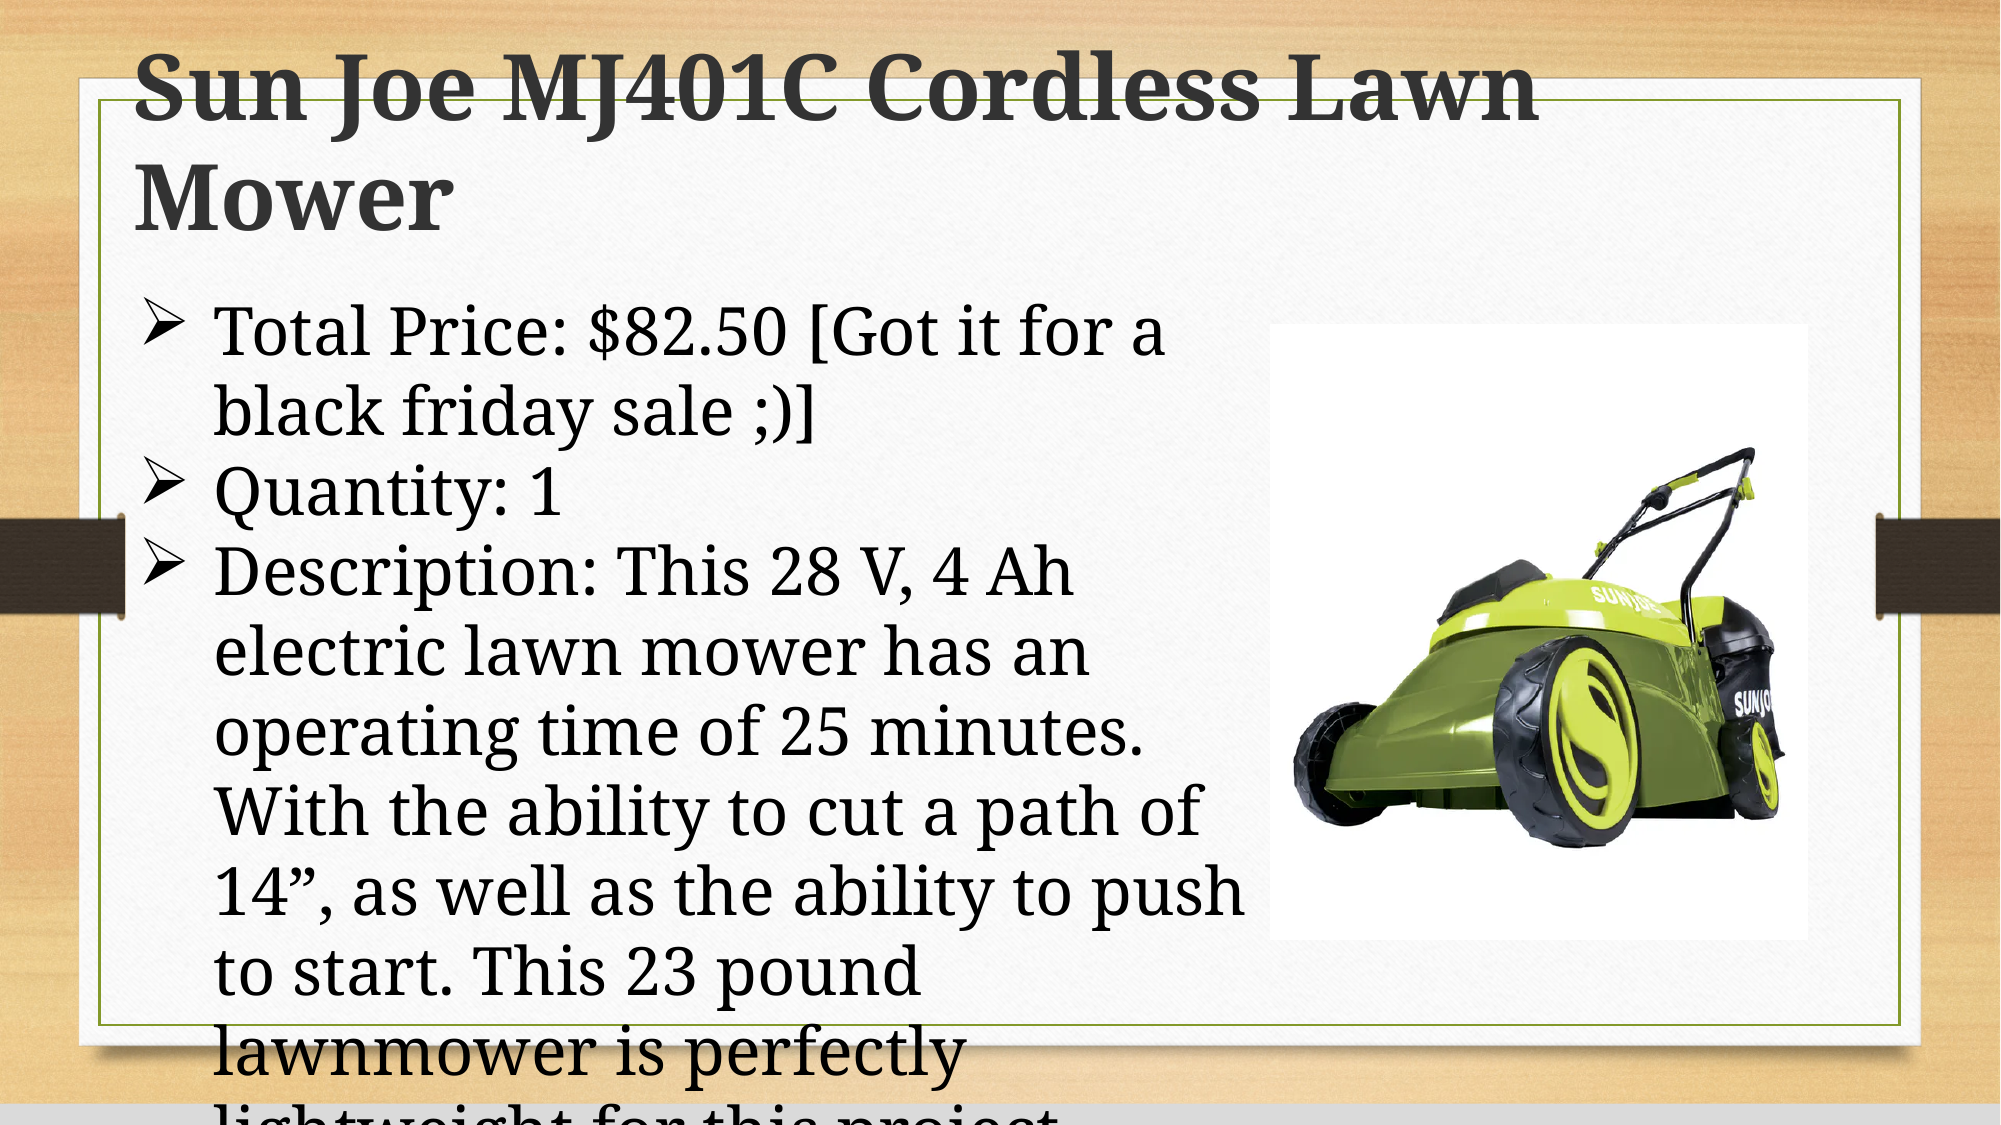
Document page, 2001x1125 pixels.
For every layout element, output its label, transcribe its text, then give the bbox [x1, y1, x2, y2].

list Total Price: $82.50 [Got it for a black friday sale ;)] Quantity: 1 Description: This 28 V, 4 Ah electric lawn mower has an operating time of 25 minutes. With the ability to cut a path of 14”, as well as the ability to push to start. This 23 pound lawnmower is perfectly lightweight for this project. [93, 269, 1286, 1067]
picture [0, 0, 2001, 1125]
title Sun Joe MJ401C Cordless Lawn Mower [113, 112, 1808, 270]
